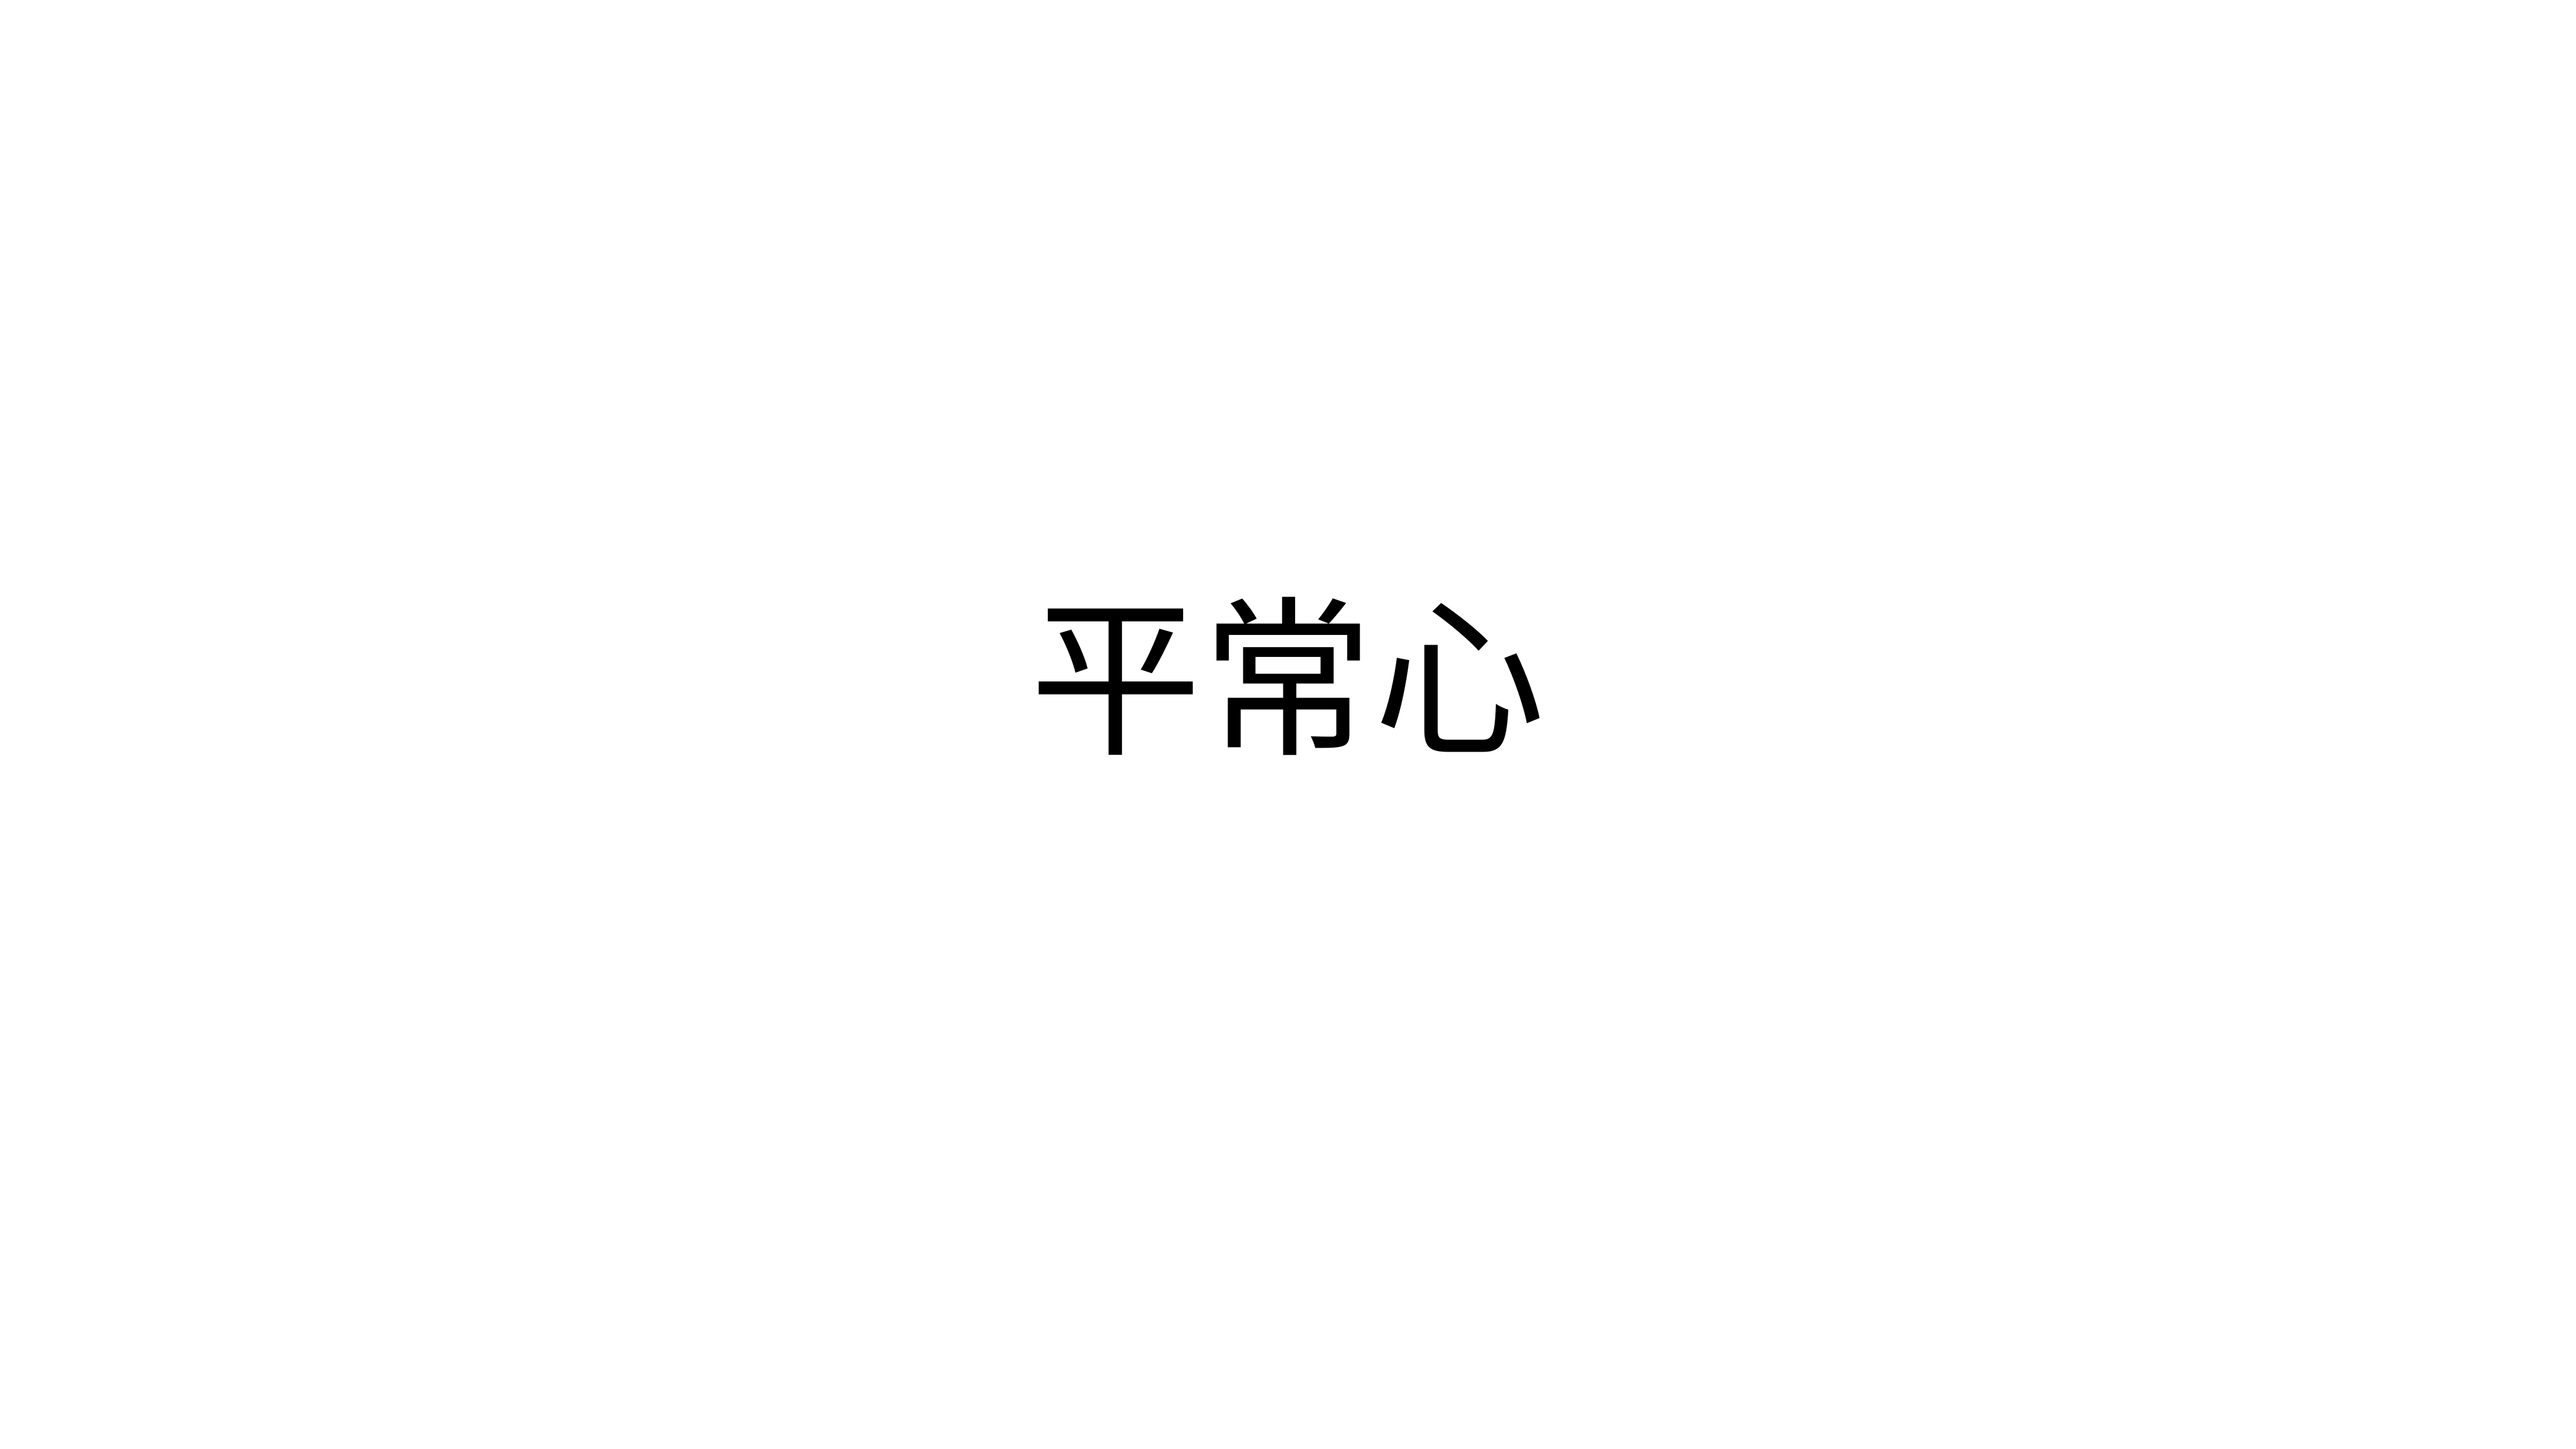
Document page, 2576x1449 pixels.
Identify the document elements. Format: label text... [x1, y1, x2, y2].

list 平常心 [128, 343, 2448, 1042]
